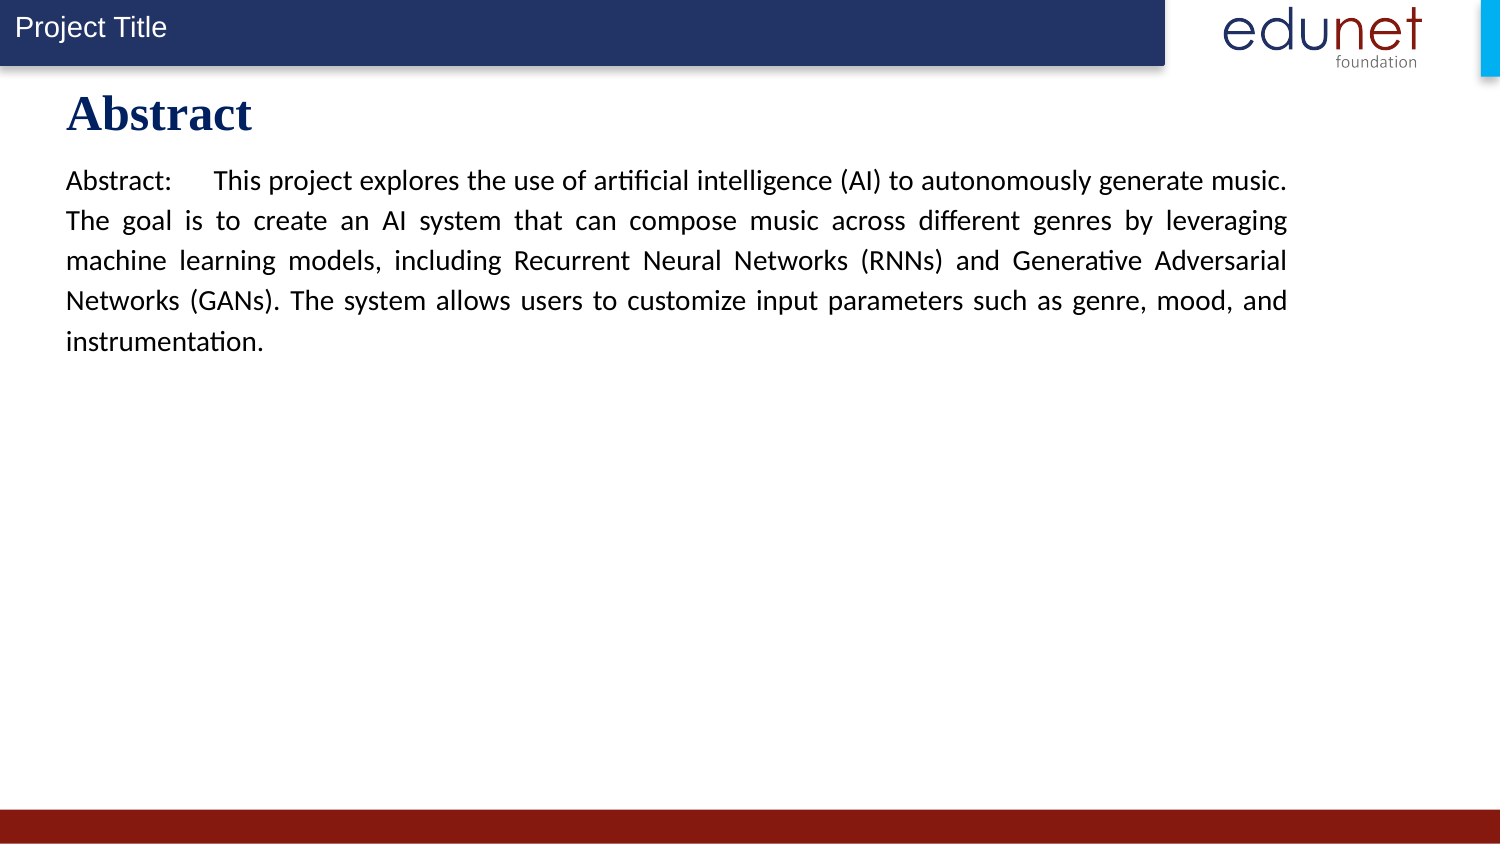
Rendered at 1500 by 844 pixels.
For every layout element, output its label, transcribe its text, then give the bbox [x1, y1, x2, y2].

title Abstract [51, 72, 1449, 229]
text_box Abstract: This project explores the use of artificial intelligence (AI) to autonomously generate music. The goal is to create an AI system that can compose music across different genres by leveraging machine learning models, including Recurrent Neural Networks (RNNs) and Generative Adversarial Networks (GANs). The system allows users to customize input parameters such as genre, mood, and instrumentation. [51, 148, 1303, 365]
picture [1219, 4, 1424, 72]
